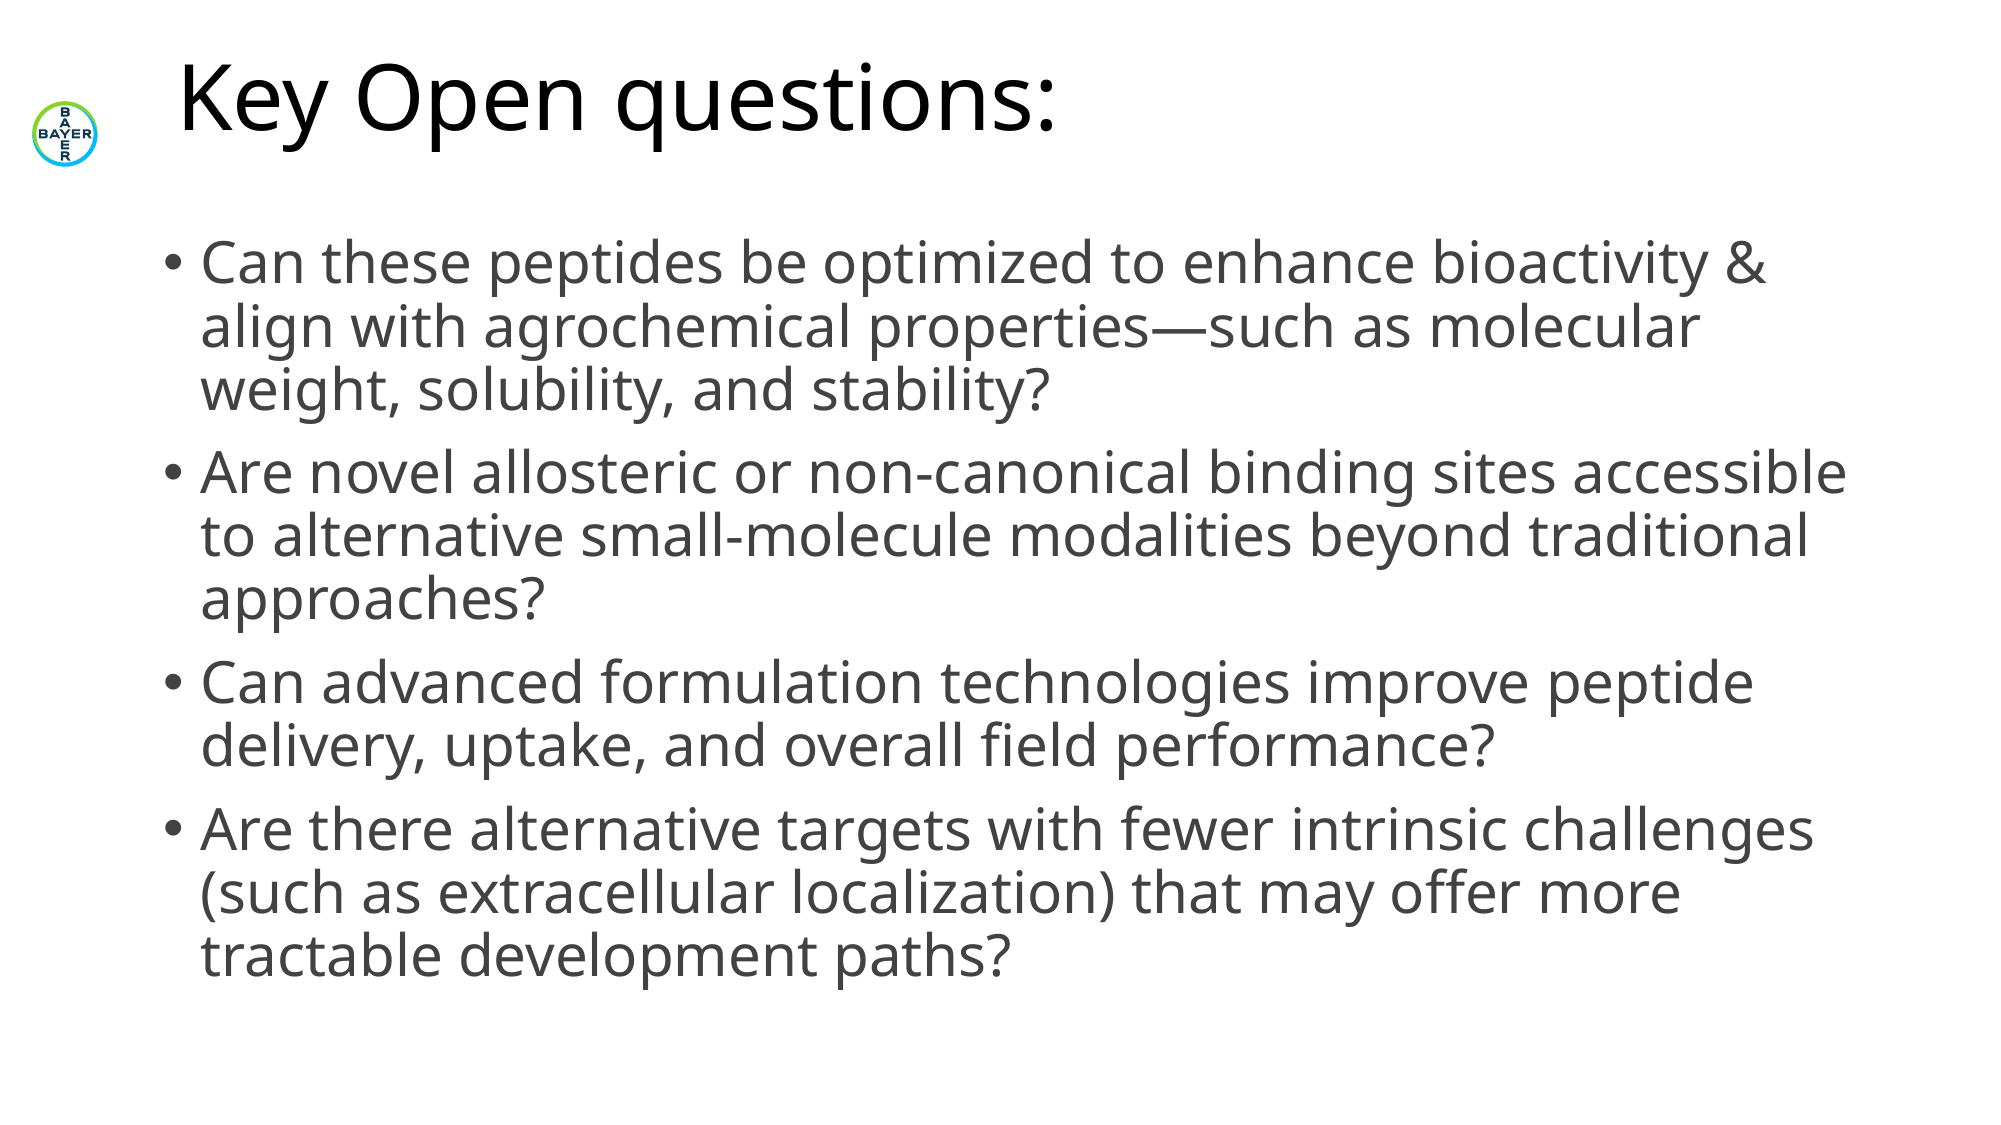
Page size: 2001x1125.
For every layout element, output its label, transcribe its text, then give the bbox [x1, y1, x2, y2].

text_box Can these peptides be optimized to enhance bioactivity & align with agrochemical properties—such as molecular weight, solubility, and stability? Are novel allosteric or non-canonical binding sites accessible to alternative small-molecule modalities beyond traditional approaches? Can advanced formulation technologies improve peptide delivery, uptake, and overall field performance? Are there alternative targets with fewer intrinsic challenges (such as extracellular localization) that may offer more tractable development paths? [148, 226, 1904, 1065]
title Key Open questions: [161, 29, 1933, 172]
picture [64, 105, 82, 112]
